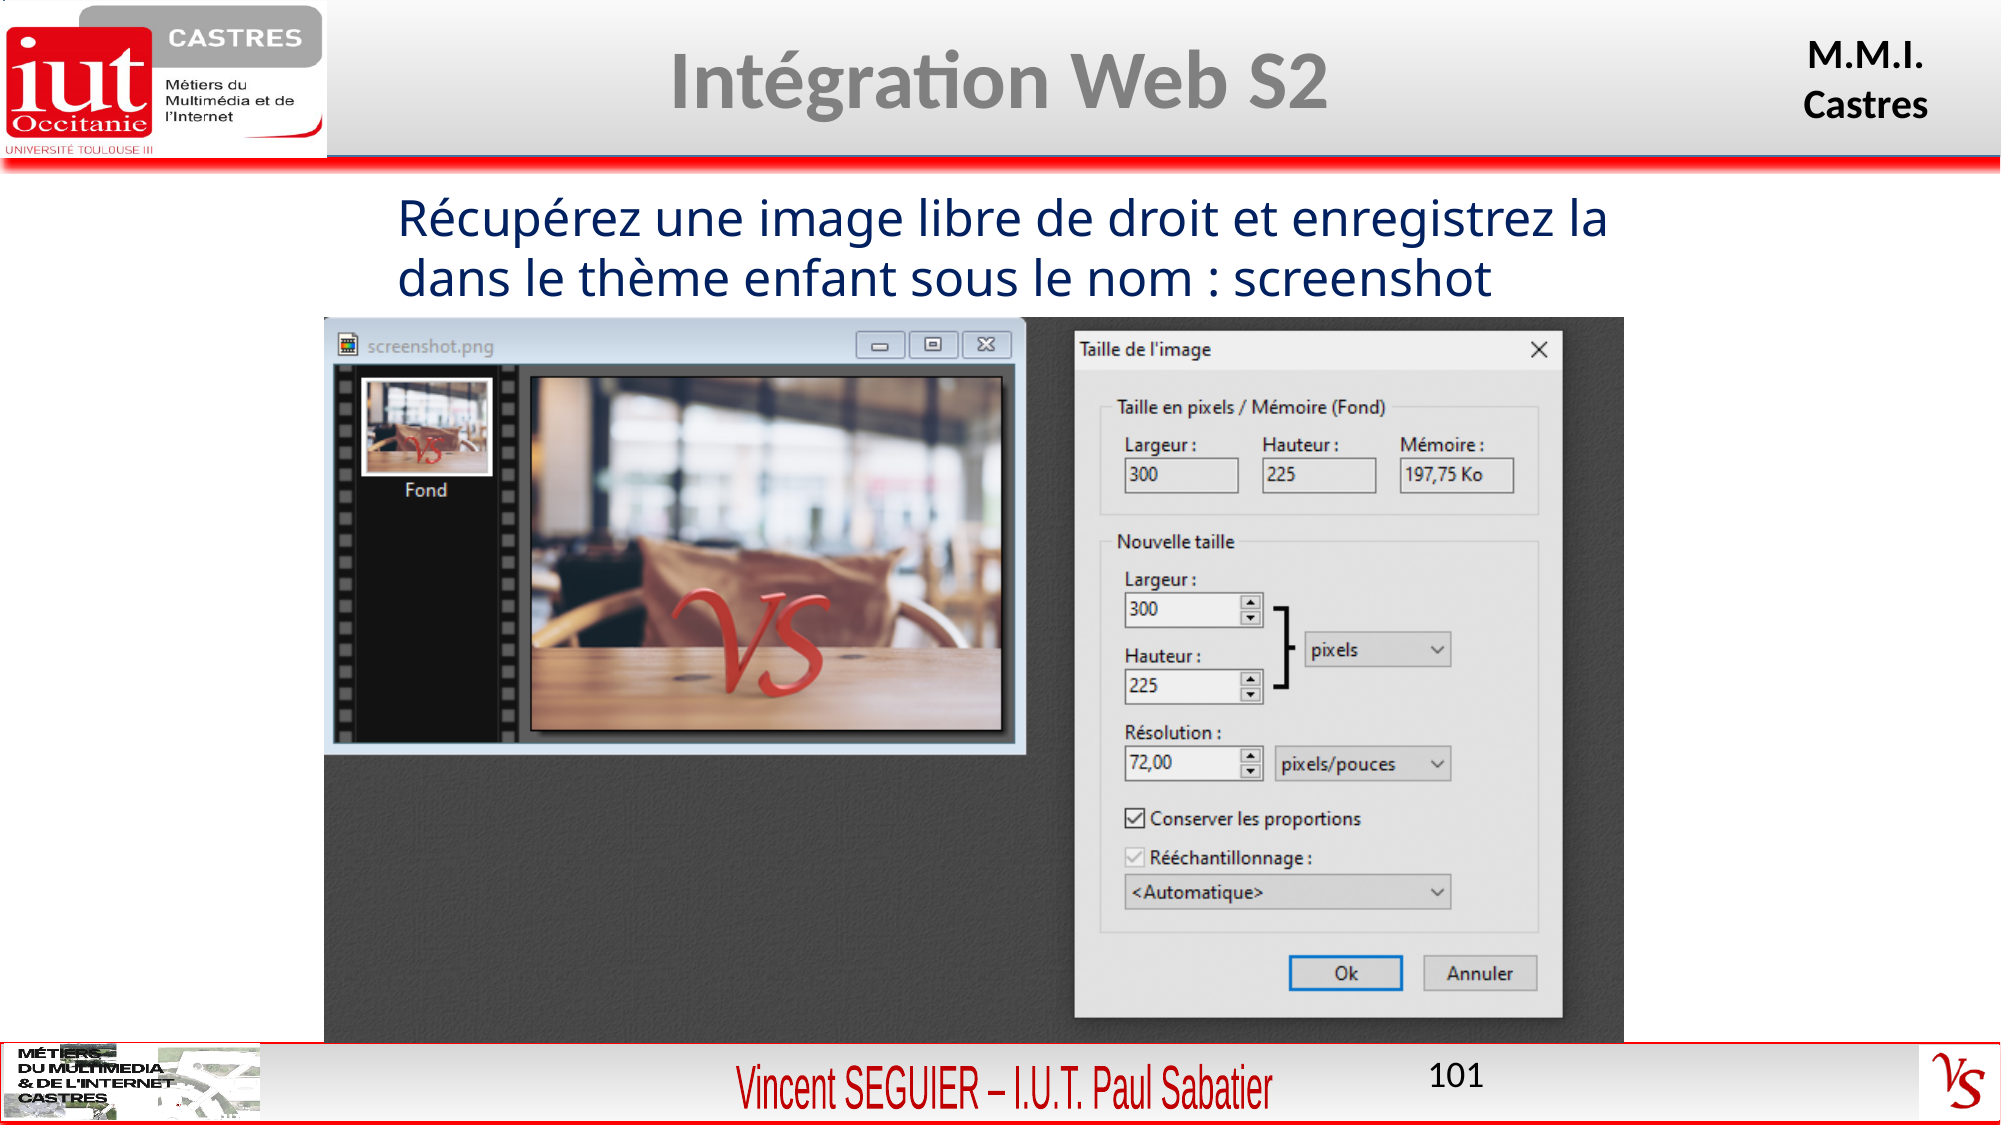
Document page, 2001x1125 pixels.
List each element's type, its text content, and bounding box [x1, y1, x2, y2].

text_box Récupérez une image libre de droit et enregistrez la dans le thème enfant sous le nom : screenshot [382, 178, 1638, 314]
slide_number 101 [1412, 1042, 1863, 1103]
picture [324, 317, 1624, 1043]
picture [0, 1, 327, 158]
picture [1919, 1045, 2000, 1120]
picture [4, 1043, 260, 1120]
